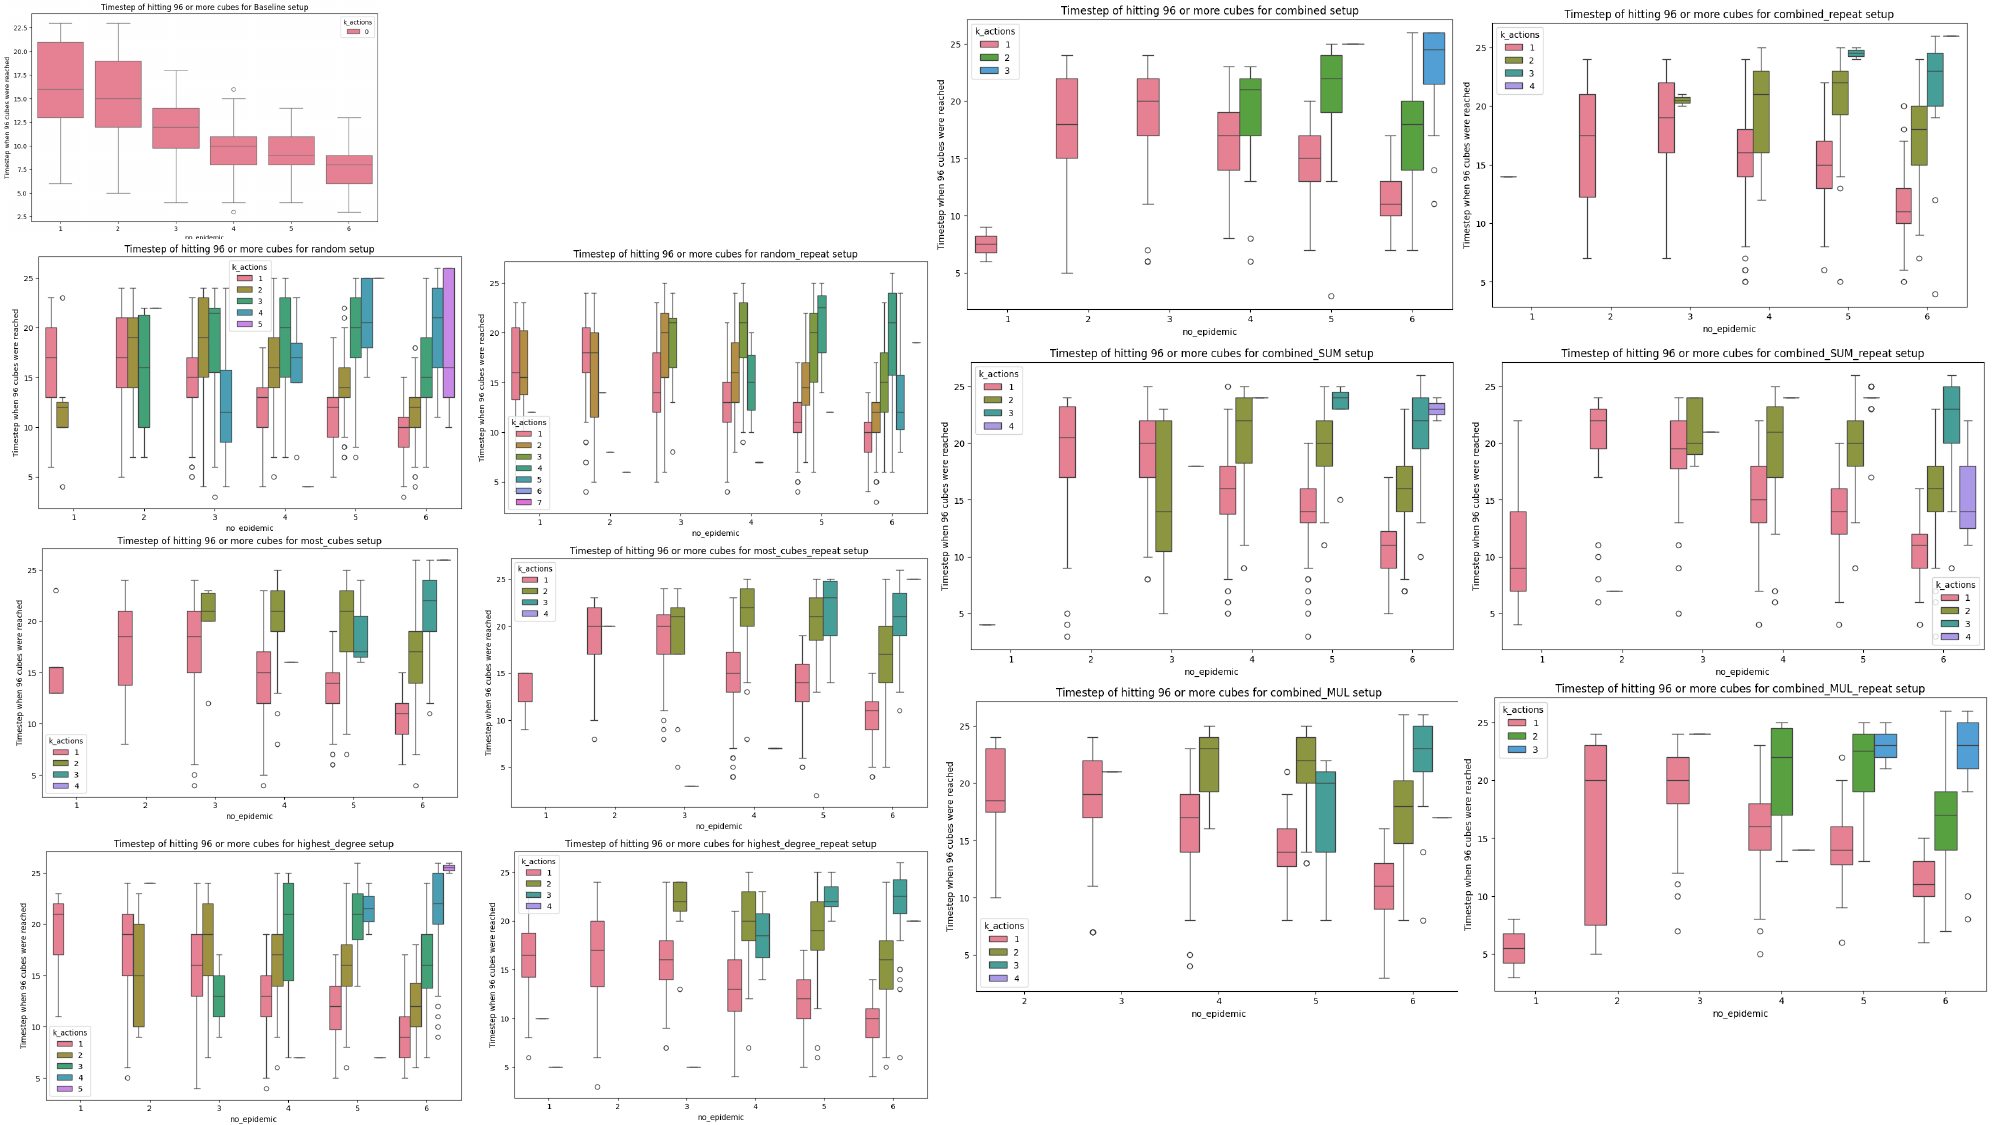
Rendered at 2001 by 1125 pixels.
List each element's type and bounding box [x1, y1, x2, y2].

picture [472, 0, 1993, 1125]
picture [7, 238, 467, 826]
picture [14, 834, 467, 1125]
list [0, 0, 383, 245]
